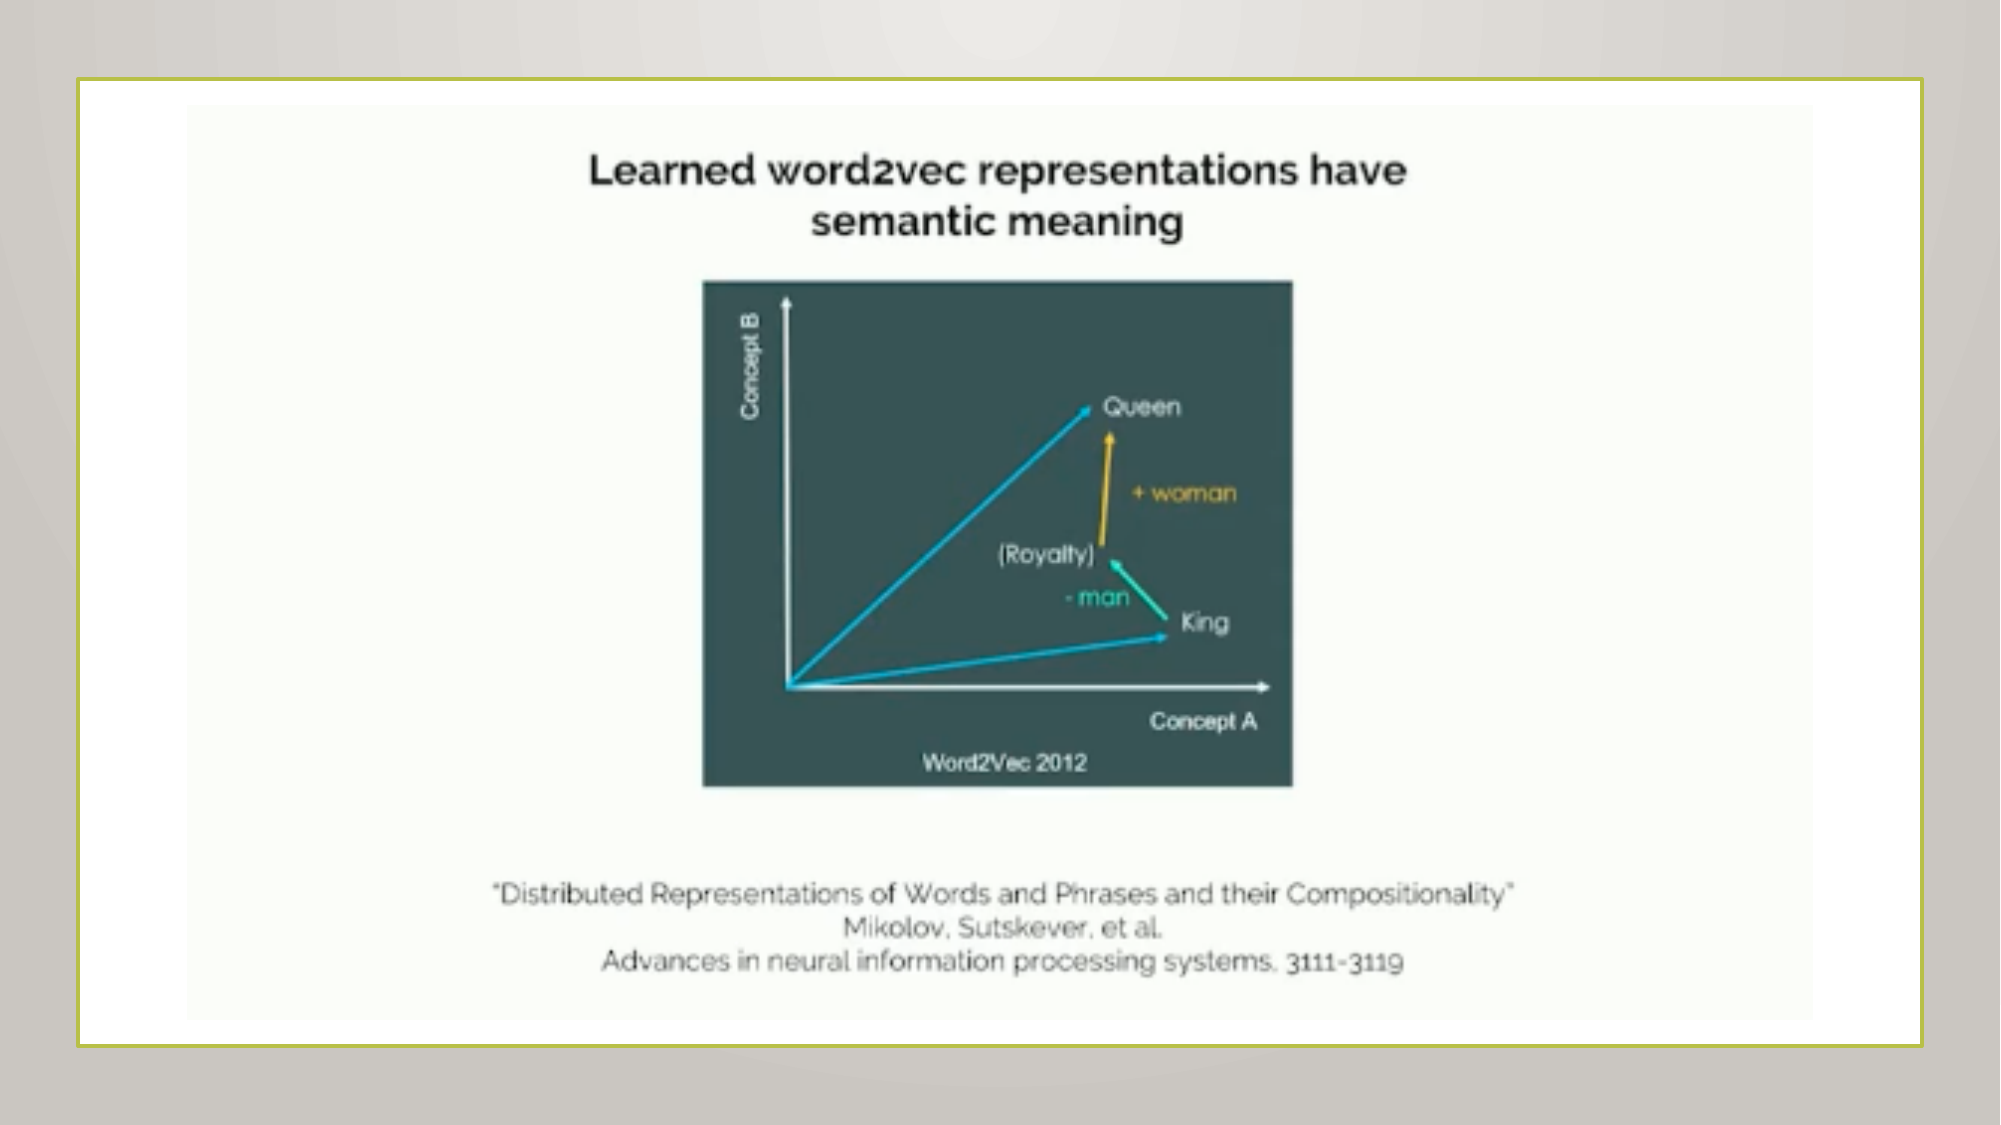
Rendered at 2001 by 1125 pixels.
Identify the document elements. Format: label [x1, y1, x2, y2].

list [187, 105, 1813, 1020]
text_box [0, 0, 2000, 1004]
picture [0, 1006, 2000, 1125]
text_box [77, 77, 1923, 1004]
